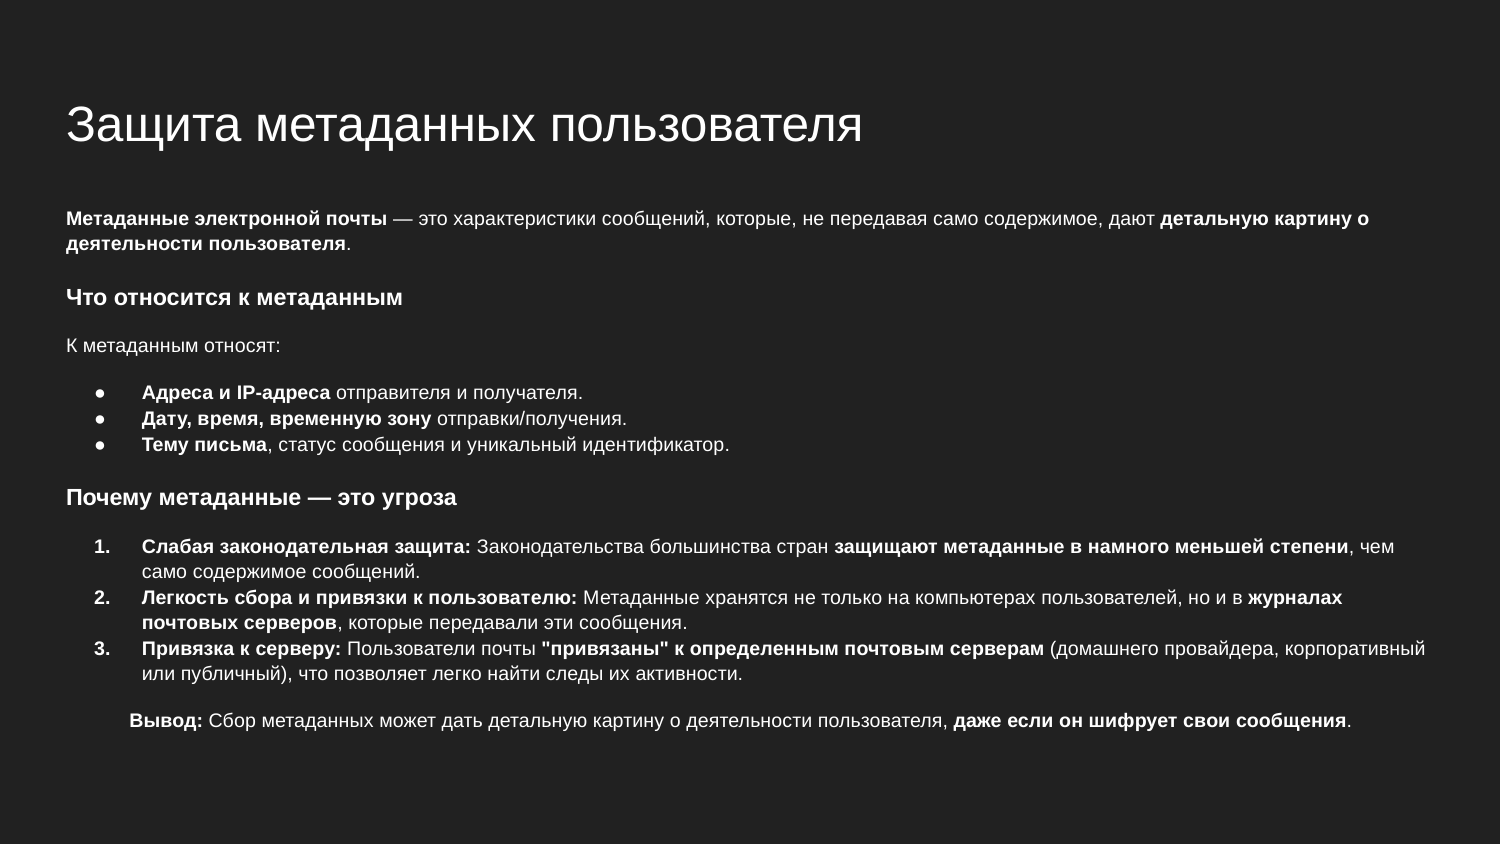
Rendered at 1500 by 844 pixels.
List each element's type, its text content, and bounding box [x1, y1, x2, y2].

list Метаданные электронной почты — это характеристики сообщений, которые, не передавая само содержимое, дают детальную картину о деятельности пользователя. Что относится к метаданным К метаданным относят: Адреса и IP-адреса отправителя и получателя. Дату, время, временную зону отправки/получения. Тему письма, статус сообщения и уникальный идентификатор. Почему метаданные — это угроза Слабая законодательная защита: Законодательства большинства стран защищают метаданные в намного меньшей степени, чем само содержимое сообщений. Легкость сбора и привязки к пользователю: Метаданные хранятся не только на компьютерах пользователей, но и в журналах почтовых серверов, которые передавали эти сообщения. Привязка к серверу: Пользователи почты "привязаны" к определенным почтовым серверам (домашнего провайдера, корпоративный или публичный), что позволяет легко найти следы их активности. Вывод: Сбор метаданных может дать детальную картину о деятельности пользователя, даже если он шифрует свои сообщения. [51, 189, 1449, 750]
title Защита метаданных пользователя [51, 72, 1449, 167]
